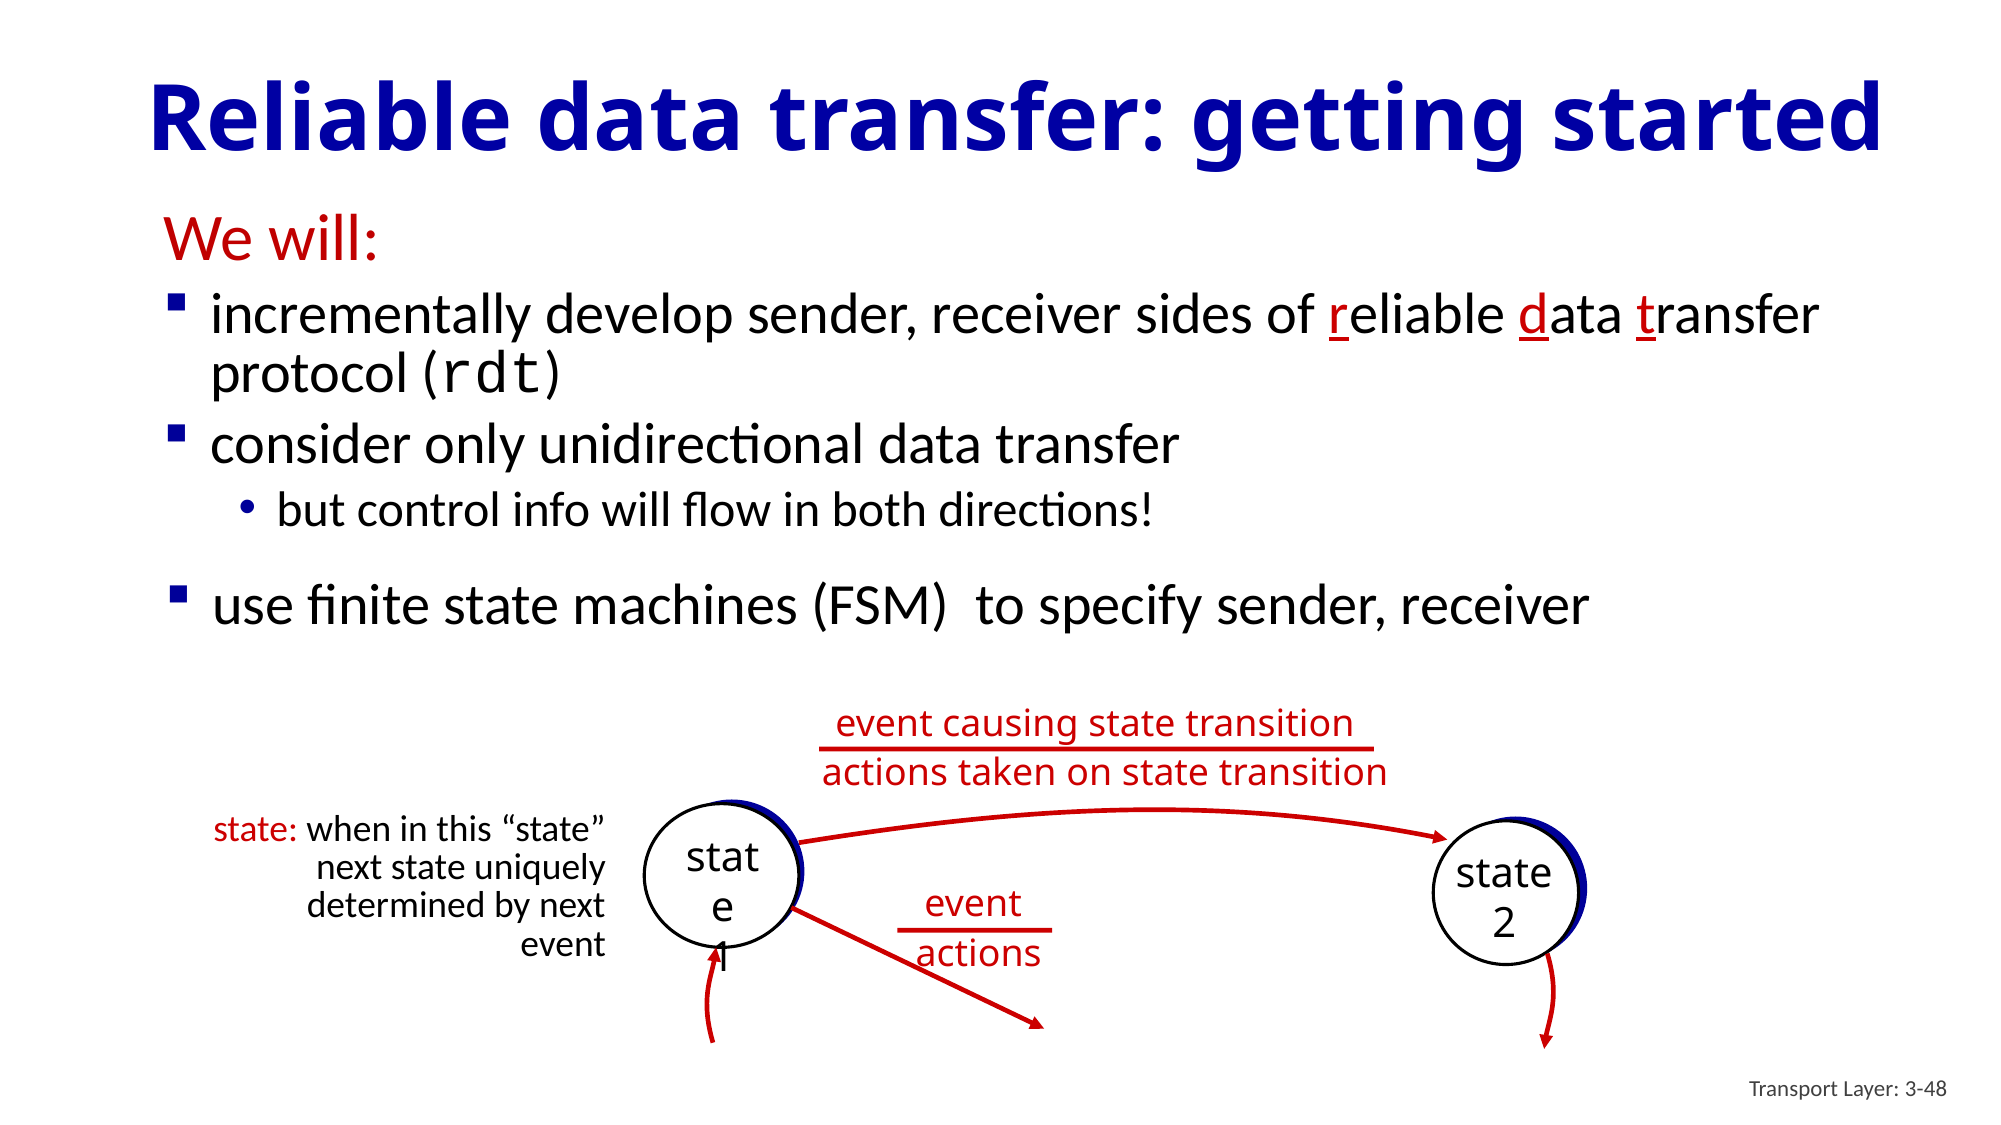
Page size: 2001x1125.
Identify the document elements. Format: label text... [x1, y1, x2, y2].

text_box event [909, 871, 1037, 921]
text_box actions taken on state transition [807, 740, 1404, 800]
text_box [1539, 953, 1554, 1049]
text_box [783, 831, 799, 920]
text_box actions [900, 921, 1057, 982]
text_box [669, 803, 774, 822]
text_box [644, 829, 662, 922]
text_box [798, 809, 1446, 844]
text_box [703, 799, 805, 908]
text_box [783, 908, 794, 923]
text_box state 2 [1440, 838, 1568, 954]
text_box [1568, 839, 1588, 938]
text_box event causing state transition [820, 691, 1370, 740]
text_box use finite state machines (FSM) to specify sender, receiver [150, 569, 1965, 659]
text_box [1458, 820, 1554, 838]
text_box [1485, 816, 1567, 838]
text_box state 1 [662, 822, 783, 988]
text_box state: when in this “state” next state uniquely determined by next event [166, 803, 621, 1007]
text_box [706, 947, 721, 1043]
text_box [1433, 862, 1440, 923]
text_box [1468, 954, 1544, 965]
title Reliable data transfer: getting started [131, 47, 1952, 195]
text_box We will: incrementally develop sender, receiver sides of reliable data transfer protocol (rdt) consider only unidirectional data transfer but control info will flow in both directions! [148, 198, 1963, 749]
text_box [1568, 855, 1579, 930]
text_box [946, 982, 1045, 1029]
slide_number Transport Layer: 3-48 [1512, 1056, 1963, 1117]
